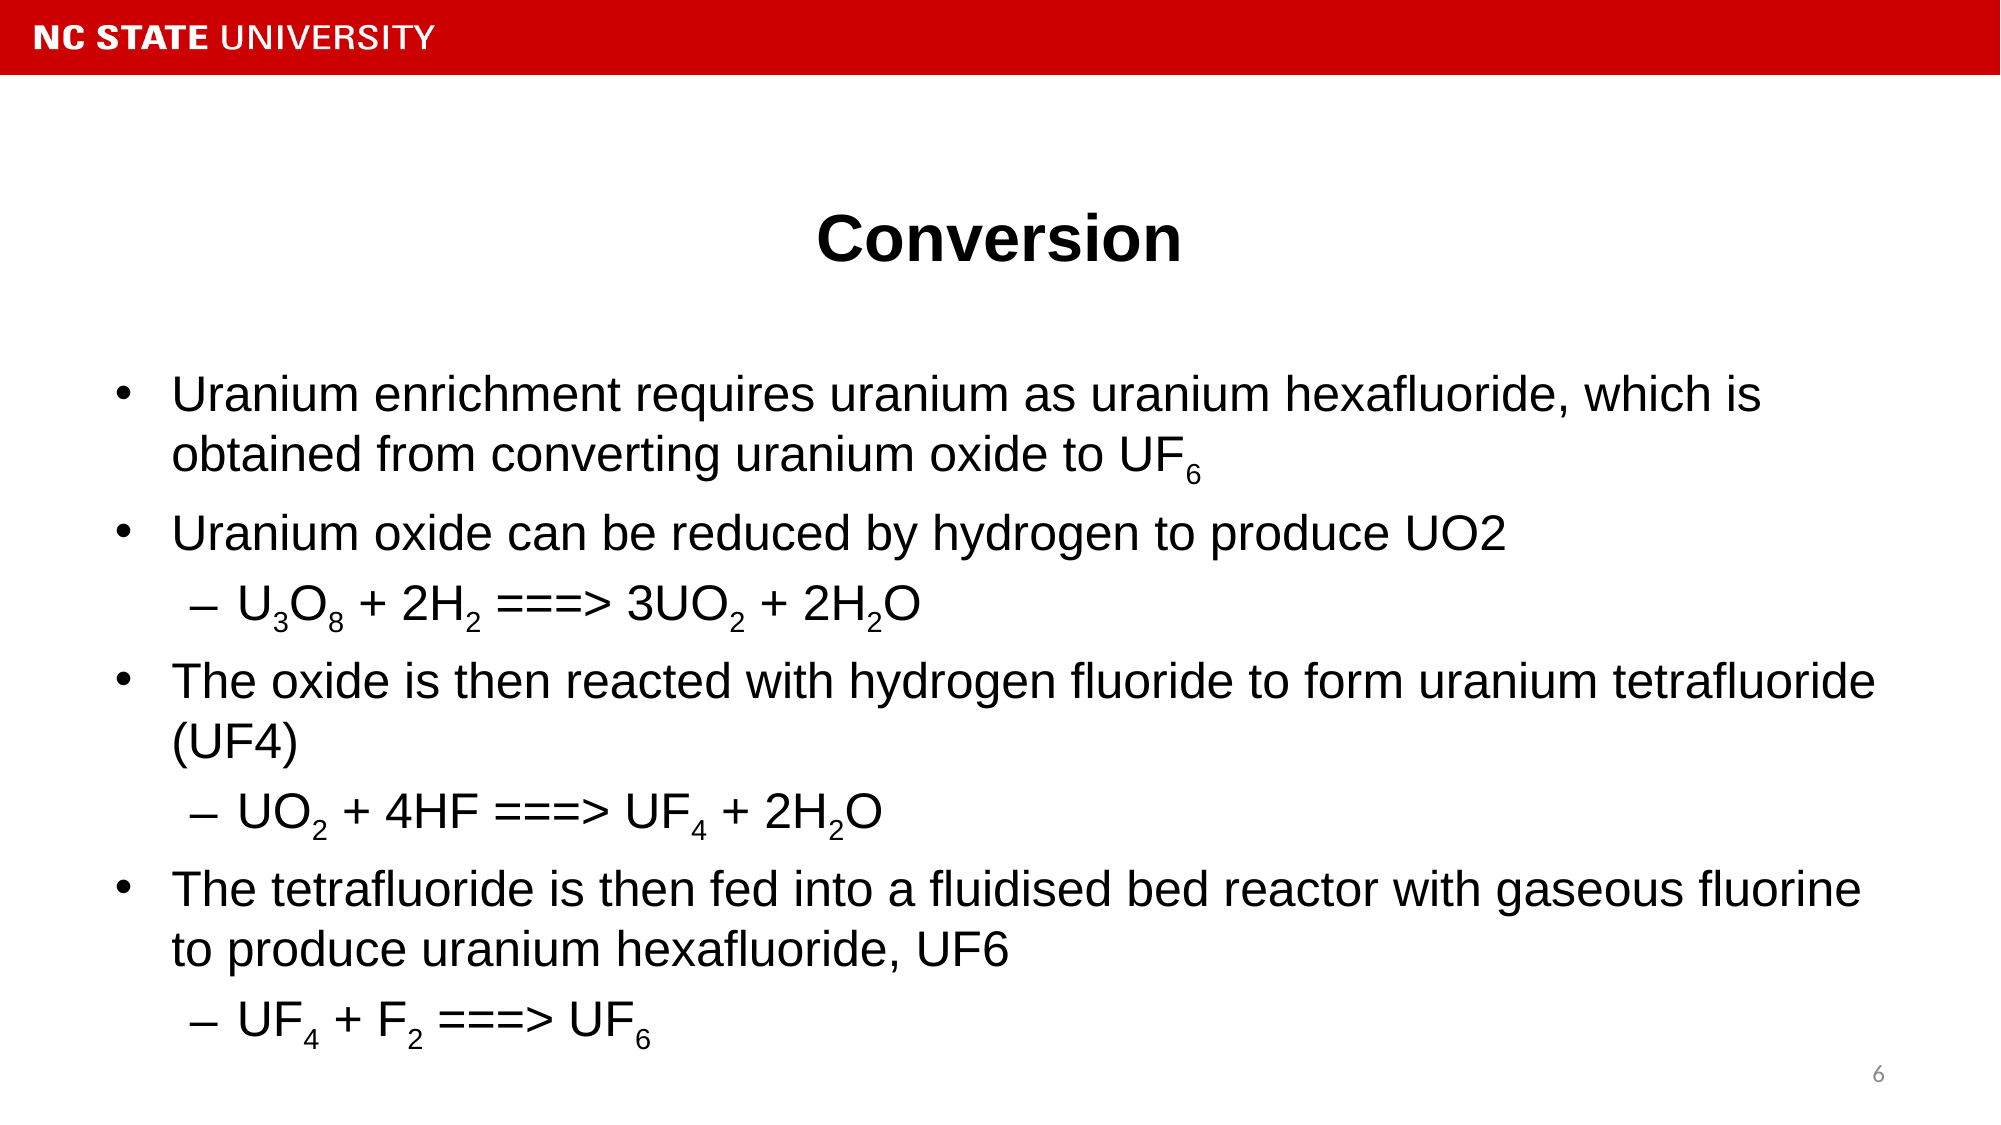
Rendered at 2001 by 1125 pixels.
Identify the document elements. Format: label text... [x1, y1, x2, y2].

list Uranium enrichment requires uranium as uranium hexafluoride, which is obtained from converting uranium oxide to UF6 Uranium oxide can be reduced by hydrogen to produce UO2 U3O8 + 2H2 ===> 3UO2 + 2H2O The oxide is then reacted with hydrogen fluoride to form uranium tetrafluoride (UF4) UO2 + 4HF ===> UF4 + 2H2O The tetrafluoride is then fed into a fluidised bed reactor with gaseous fluorine to produce uranium hexafluoride, UF6 UF4 + F2 ===> UF6 [99, 354, 1900, 1005]
title Conversion [99, 147, 1900, 323]
picture [0, 0, 2000, 75]
slide_number 6 [1433, 1042, 1900, 1103]
